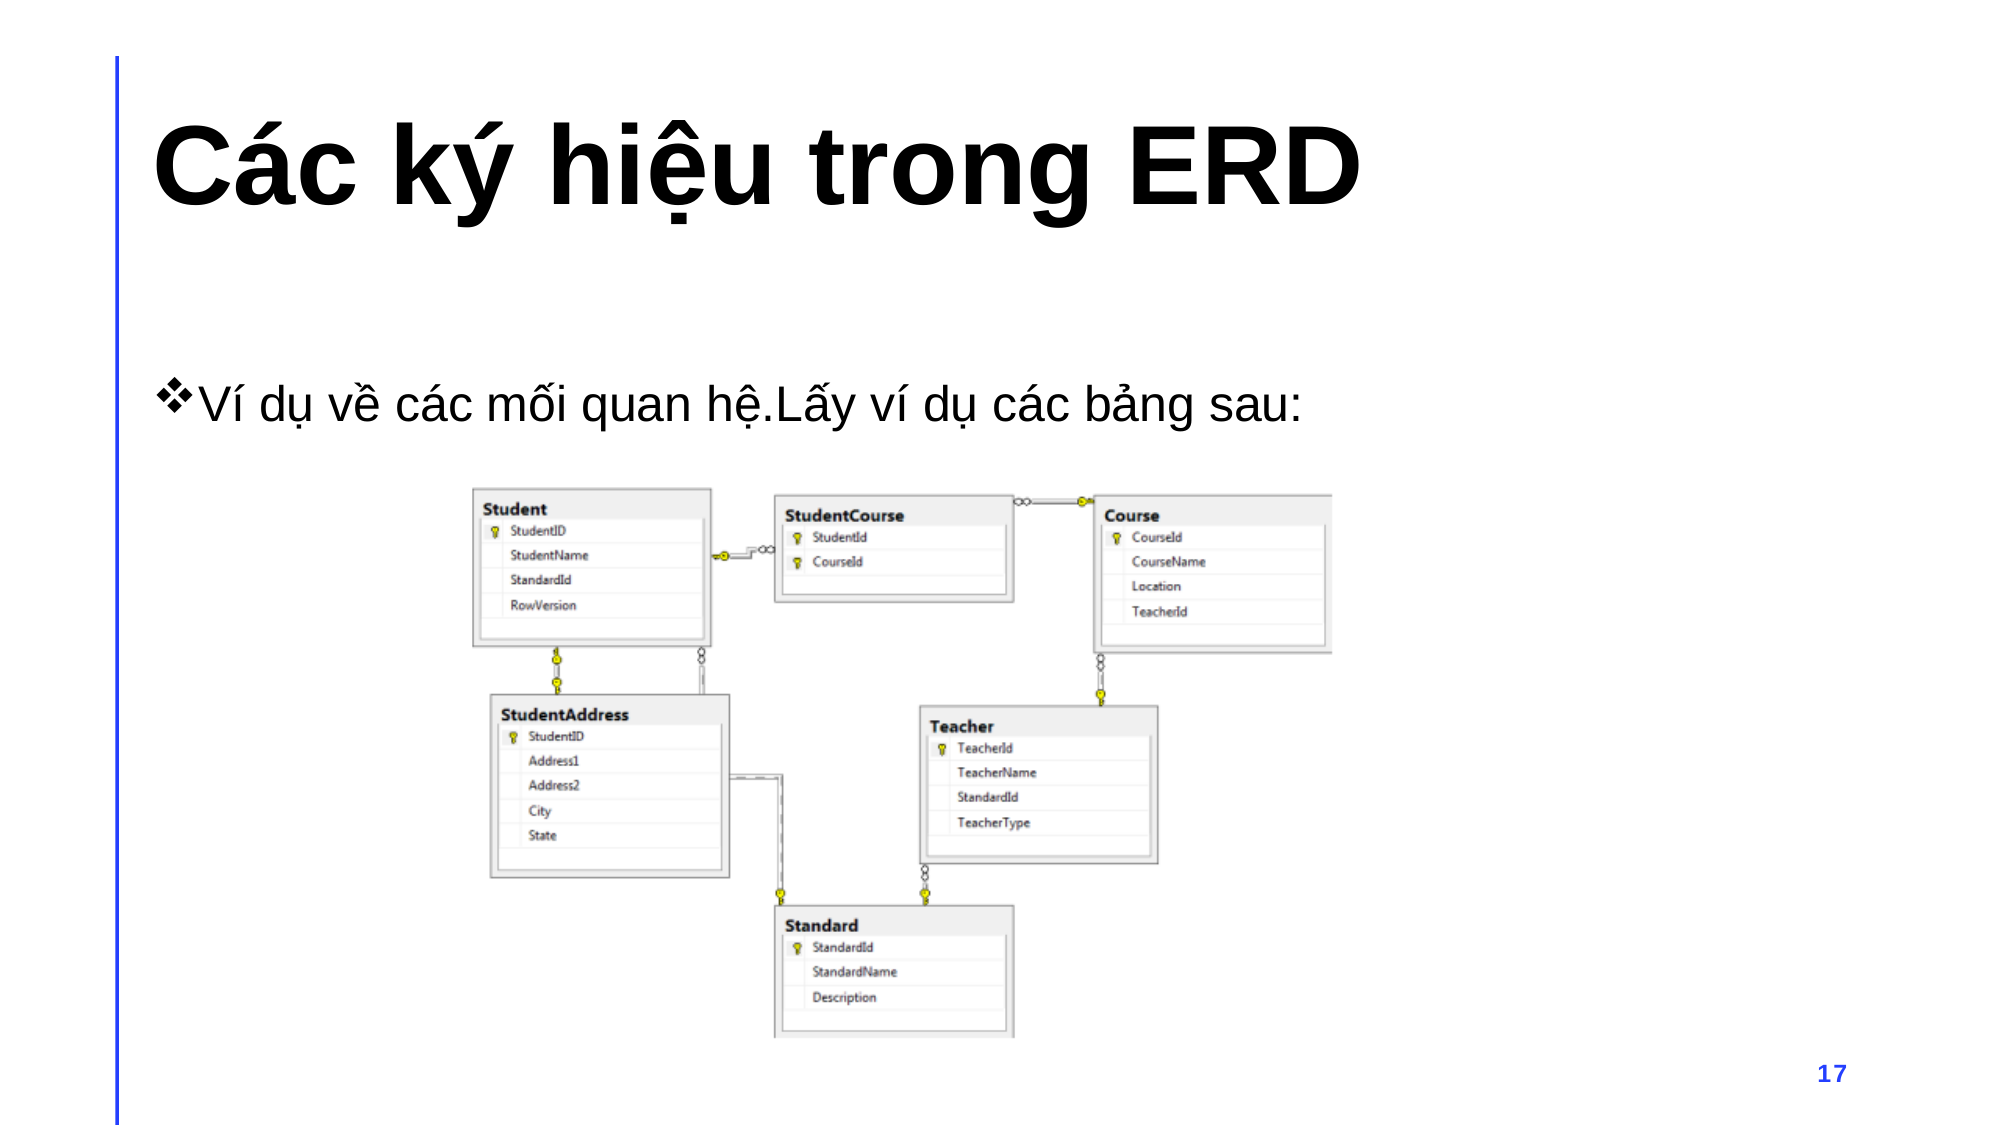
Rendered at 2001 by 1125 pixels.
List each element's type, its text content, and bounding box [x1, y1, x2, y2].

title Các ký hiệu trong ERD [137, 59, 1863, 278]
slide_number 17 [1412, 1042, 1863, 1103]
list Ví dụ về các mối quan hệ.Lấy ví dụ các bảng sau: [137, 299, 1863, 1014]
picture [446, 486, 1348, 1043]
